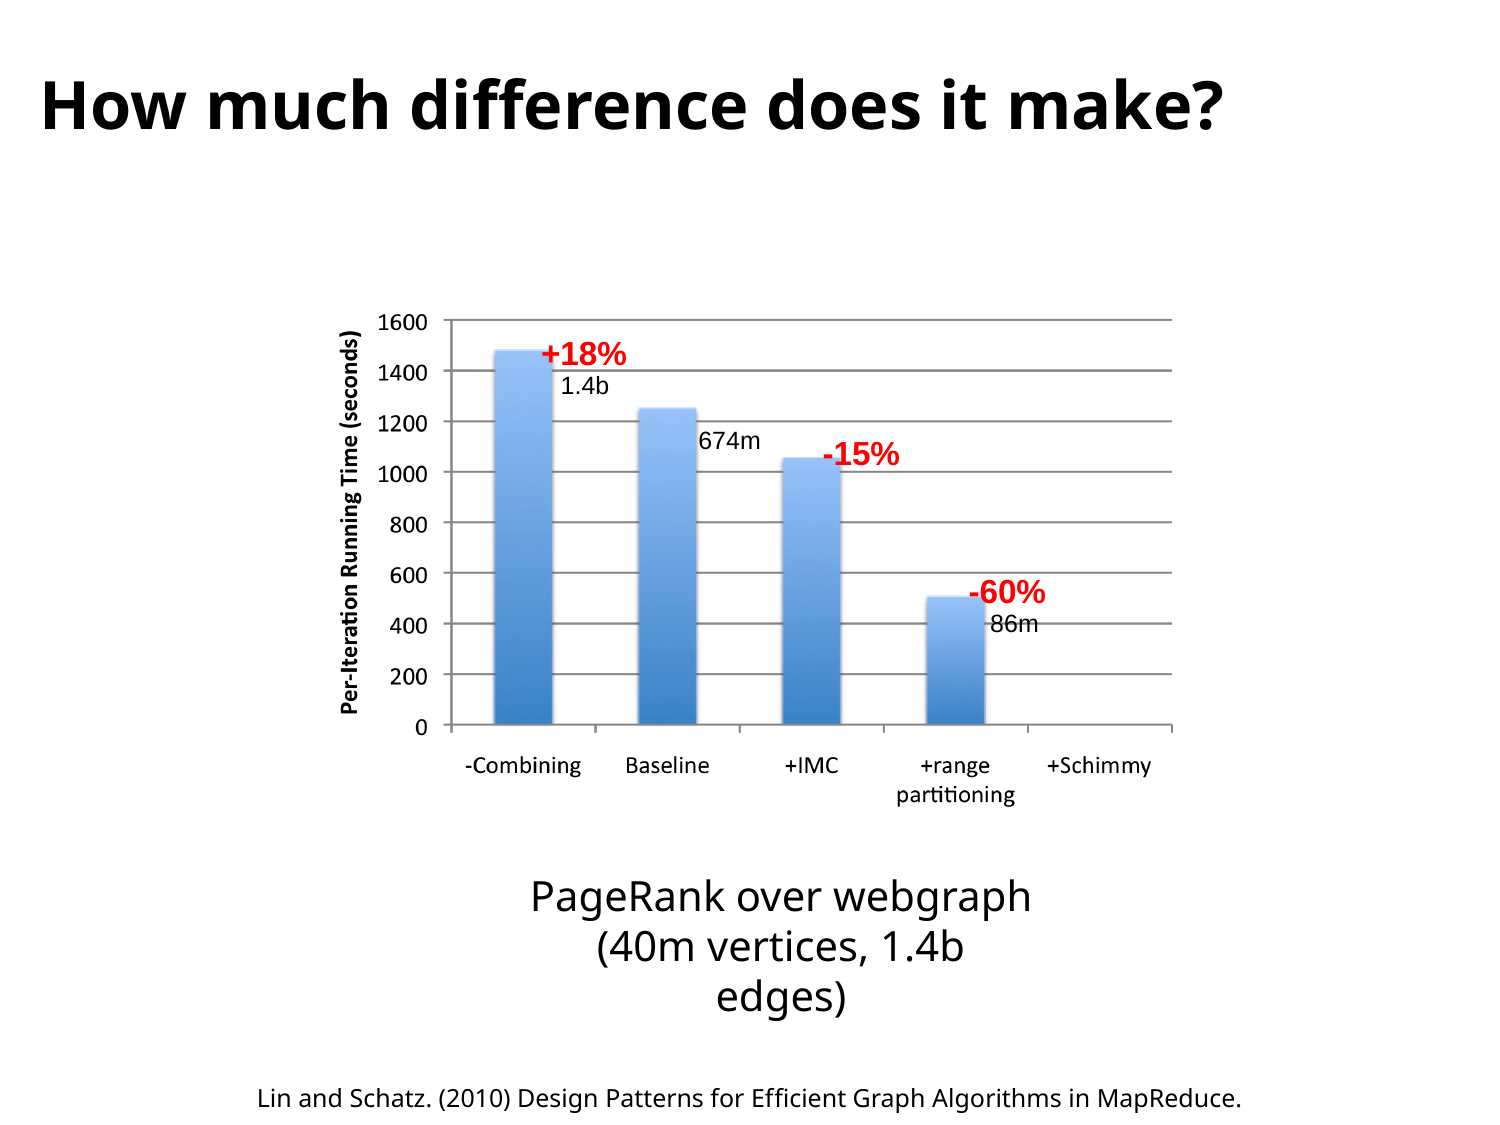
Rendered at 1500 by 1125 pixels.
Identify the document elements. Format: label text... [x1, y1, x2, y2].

title How much difference does it make? [24, 18, 1451, 188]
text_box PageRank over webgraph (40m vertices, 1.4b edges) [512, 862, 1050, 1028]
text_box Lin and Schatz. (2010) Design Patterns for Efﬁcient Graph Algorithms in MapReduce. [0, 1074, 1500, 1120]
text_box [297, 286, 1203, 839]
